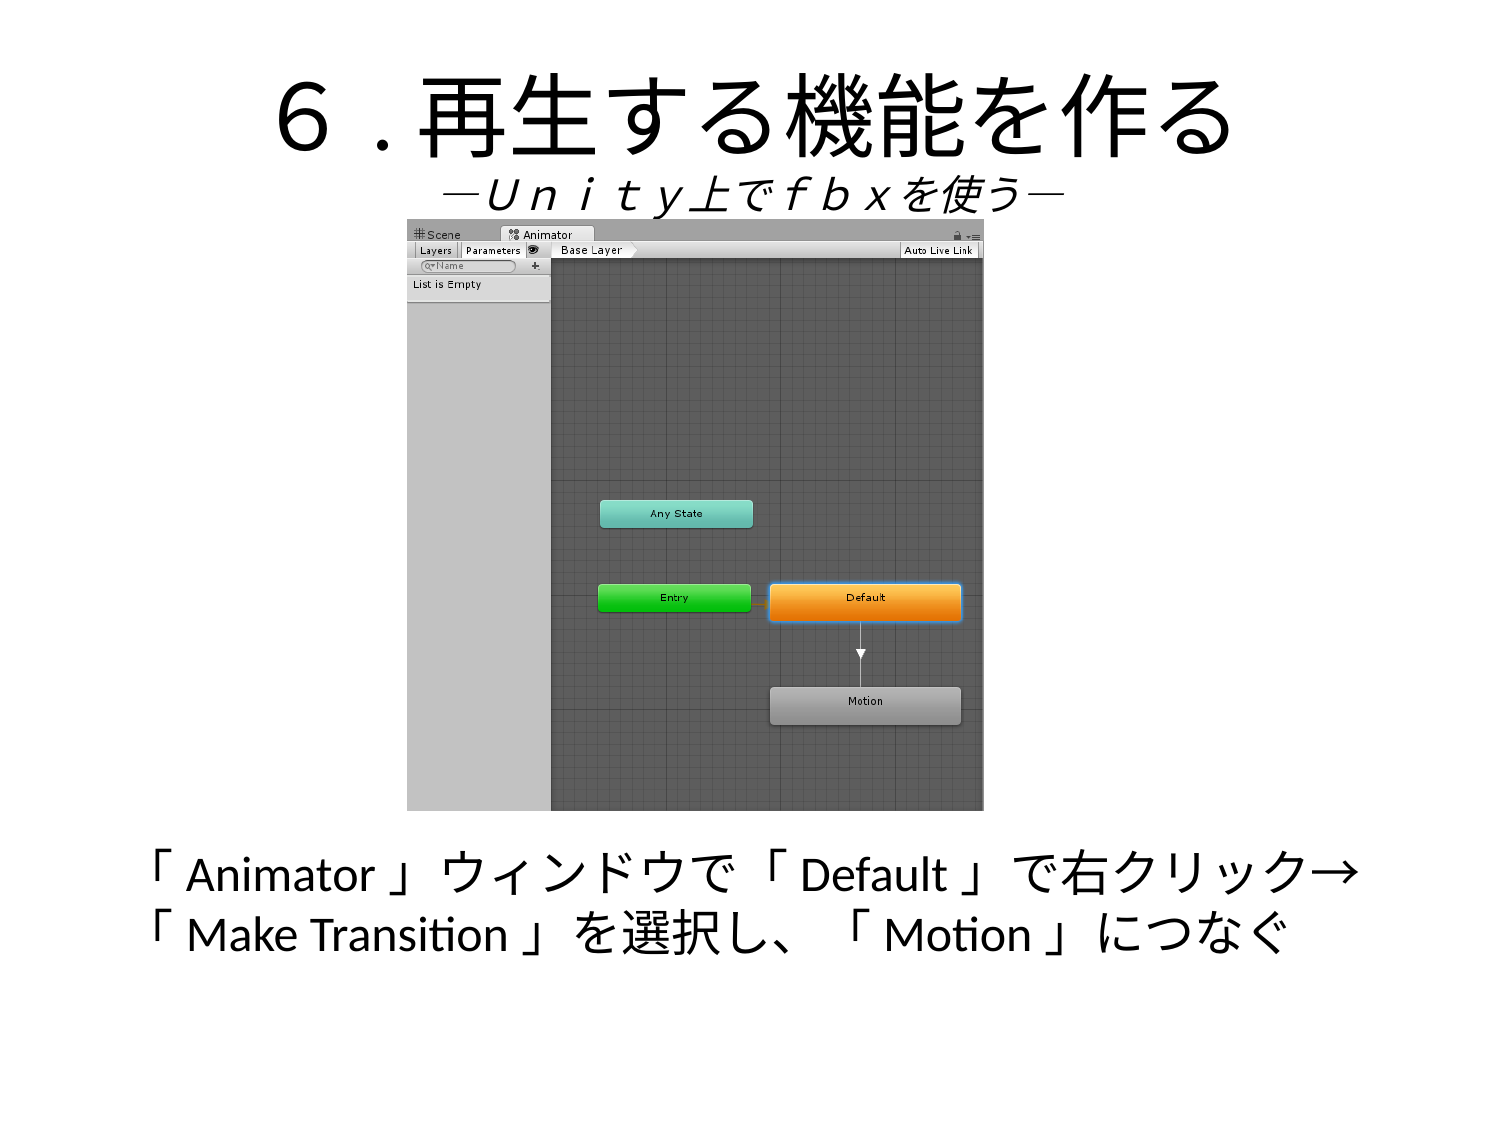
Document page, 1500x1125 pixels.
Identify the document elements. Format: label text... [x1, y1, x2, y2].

picture [407, 219, 984, 811]
text_box 「Animator」ウィンドウで「Default」で右クリック→ 「Make Transition」を選択し、「Motion」につなぐ [109, 834, 1375, 969]
title ６.再生する機能を作る ―Ｕｎｉｔｙ上でｆｂｘを使う― [75, 45, 1425, 233]
